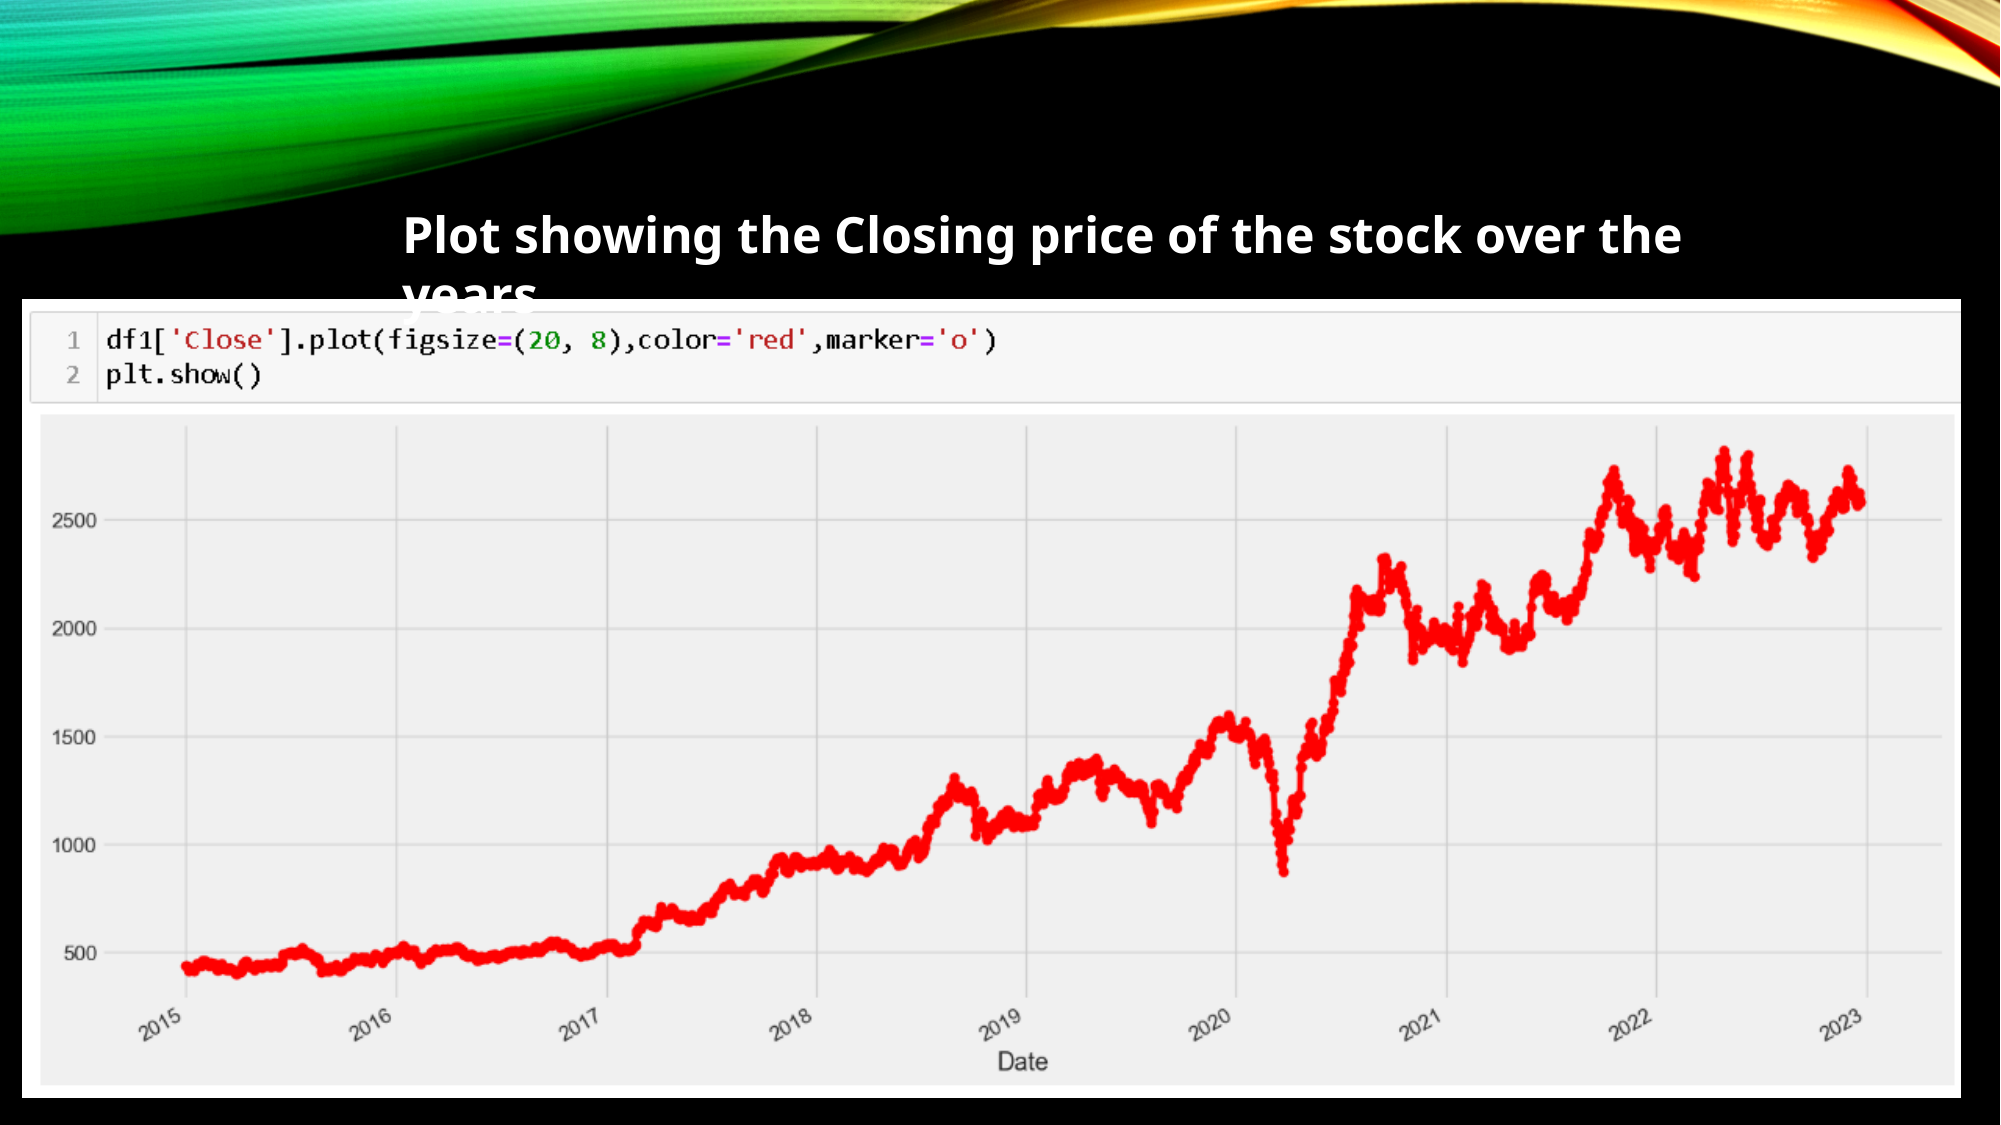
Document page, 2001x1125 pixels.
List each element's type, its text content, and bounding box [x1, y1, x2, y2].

picture [0, 0, 2000, 237]
picture [22, 299, 1961, 1099]
text_box Plot showing the Closing price of the stock over the years [387, 195, 1798, 299]
